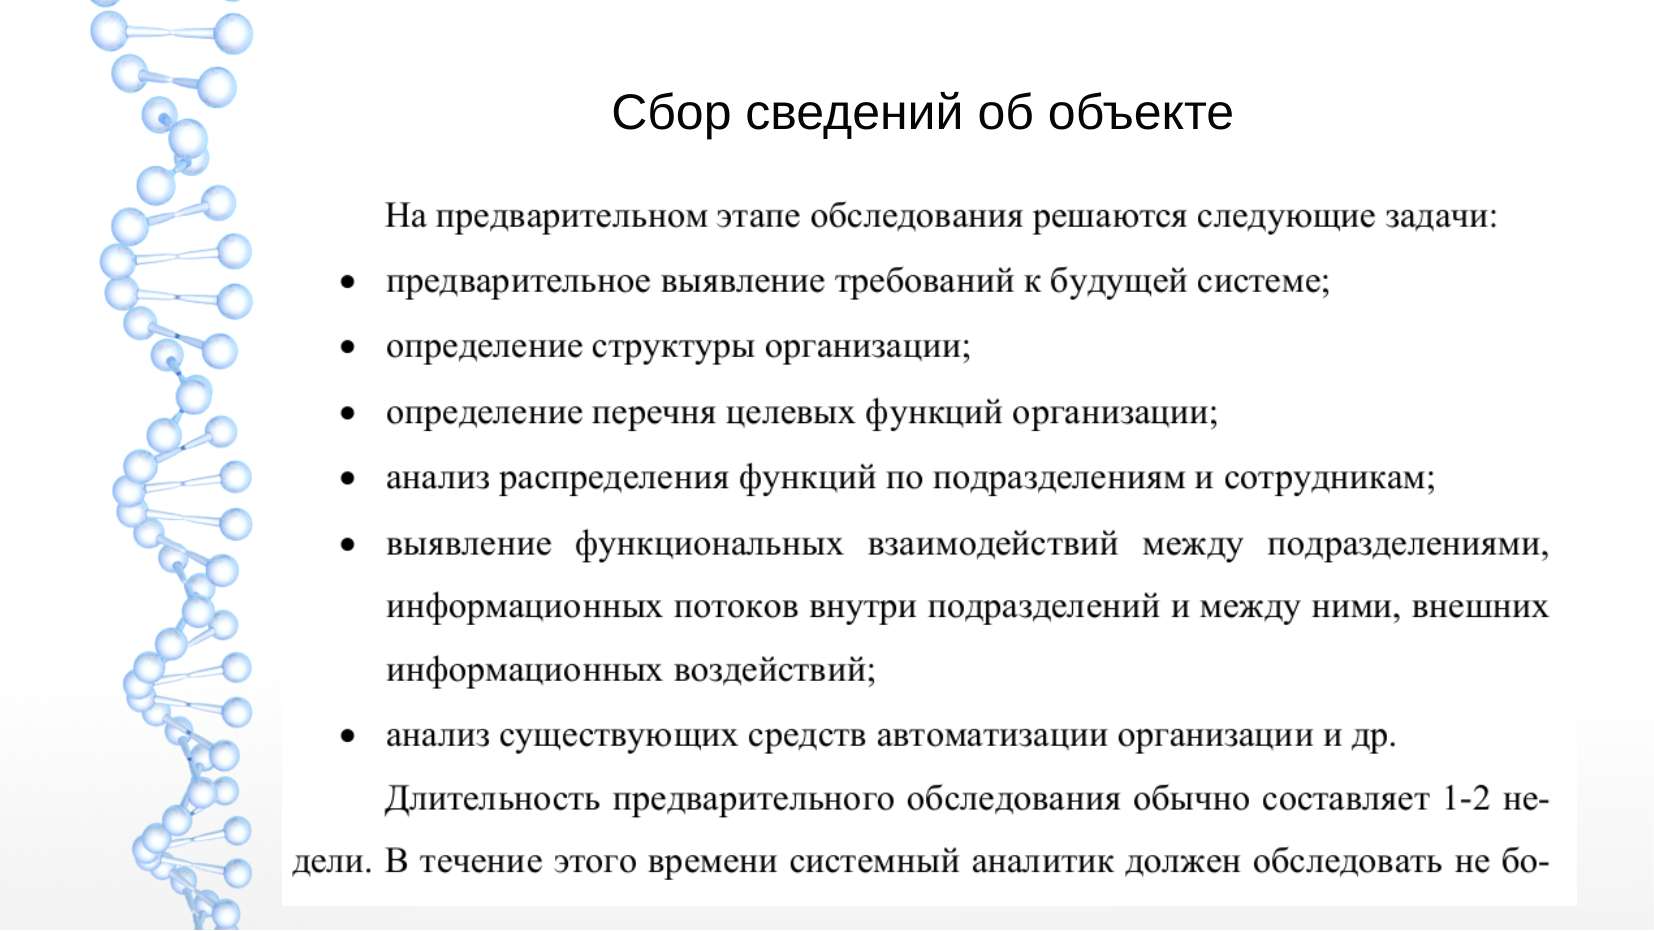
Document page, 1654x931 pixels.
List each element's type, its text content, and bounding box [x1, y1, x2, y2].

text_box Сбор сведений об объекте [265, 35, 1595, 189]
picture [0, 0, 1654, 930]
